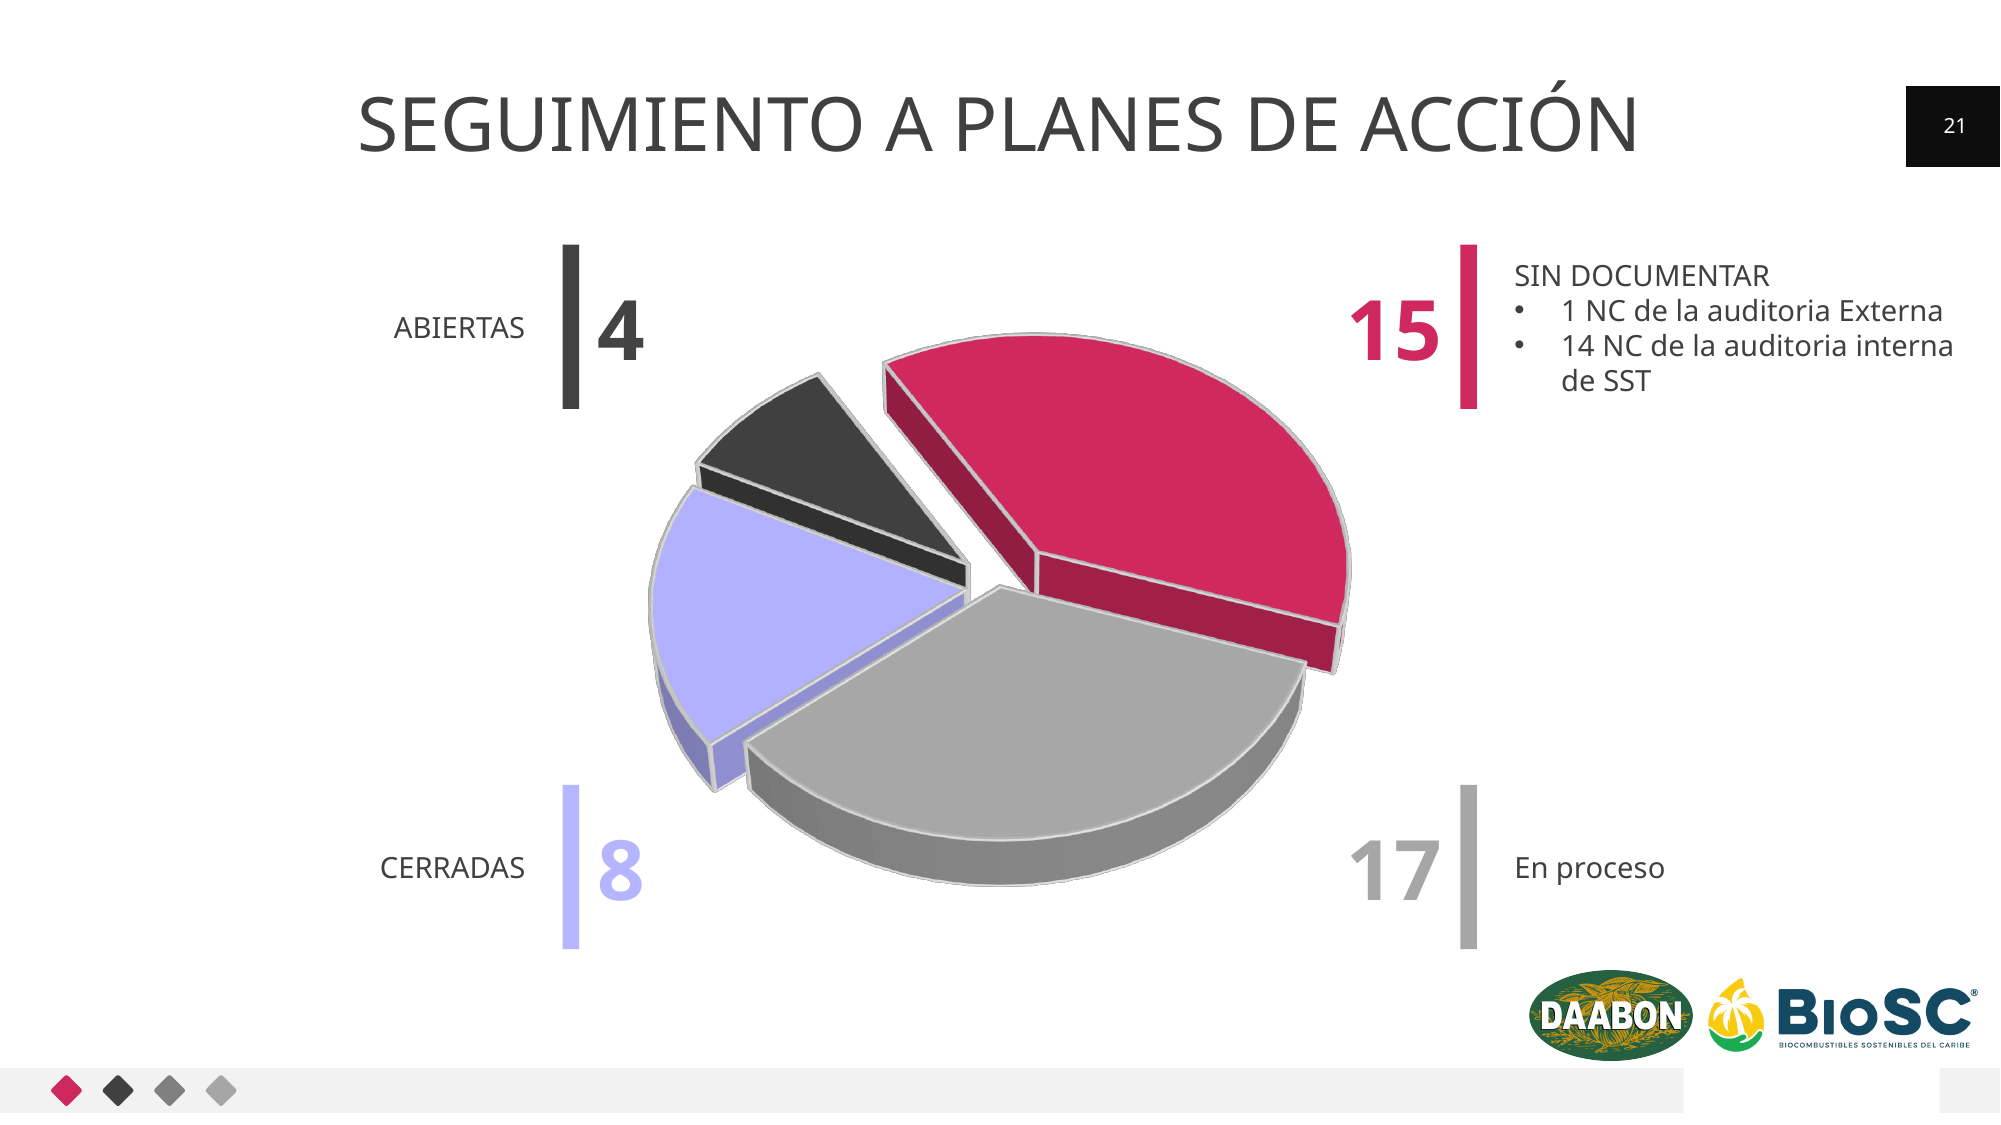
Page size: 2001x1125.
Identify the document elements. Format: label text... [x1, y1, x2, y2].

text_box ABIERTAS [83, 309, 526, 345]
picture [1525, 966, 1991, 1065]
text_box SIN DOCUMENTAR 1 NC de la auditoria Externa 14 NC de la auditoria interna de SST [1514, 256, 1975, 397]
text_box 4 [597, 276, 910, 313]
title Seguimiento a planes de acción [137, 86, 1863, 169]
chart [522, 313, 1478, 950]
text_box [1459, 244, 1478, 313]
text_box 15 [1129, 276, 1442, 313]
slide_number 21 [1920, 96, 1991, 157]
text_box [562, 244, 580, 313]
text_box CERRADAS [83, 849, 522, 885]
text_box En proceso [1514, 849, 1957, 885]
